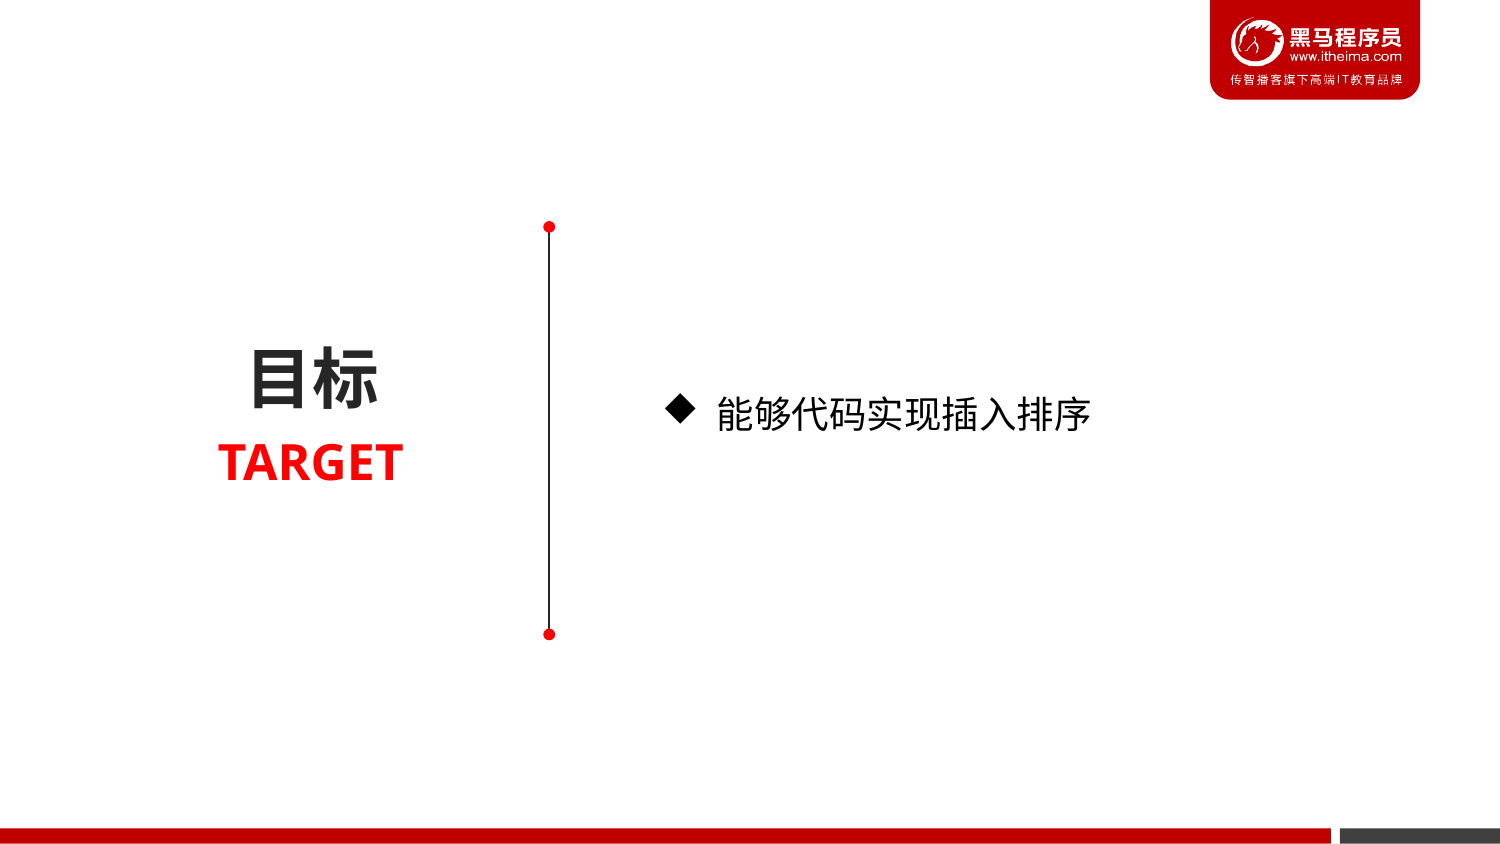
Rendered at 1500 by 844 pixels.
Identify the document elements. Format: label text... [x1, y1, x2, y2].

text_box [541, 628, 558, 643]
picture [1212, 8, 1421, 94]
text_box TARGET [206, 422, 544, 507]
text_box 目标 [171, 315, 454, 449]
text_box 能够代码实现插入排序 [647, 338, 1107, 444]
text_box [541, 219, 558, 234]
